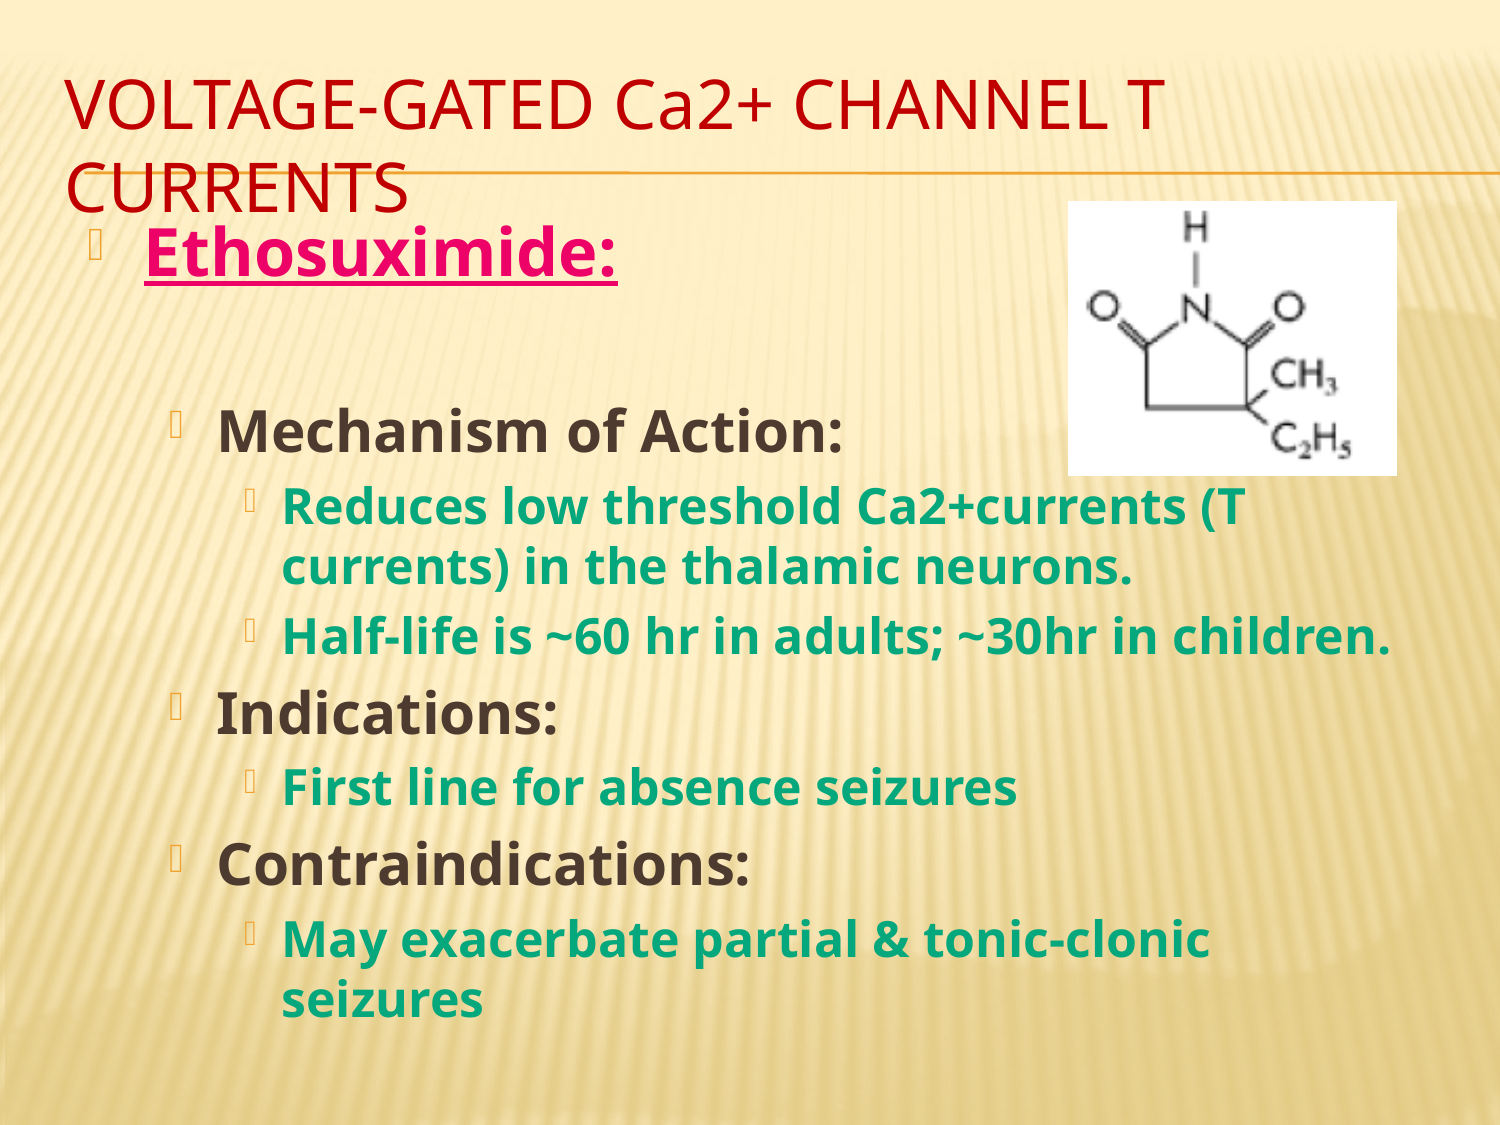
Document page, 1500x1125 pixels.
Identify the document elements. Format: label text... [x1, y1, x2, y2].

picture [1068, 201, 1397, 477]
title Voltage-Gated Ca2+ Channel T Currents [50, 75, 1475, 213]
list Ethosuximide: Mechanism of Action: Reduces low threshold Ca2+currents (T currents) in the thalamic neurons. Half-life is ~60 hr in adults; ~30hr in children. Indications: First line for absence seizures Contraindications: May exacerbate partial & tonic-clonic seizures [72, 201, 1447, 1083]
